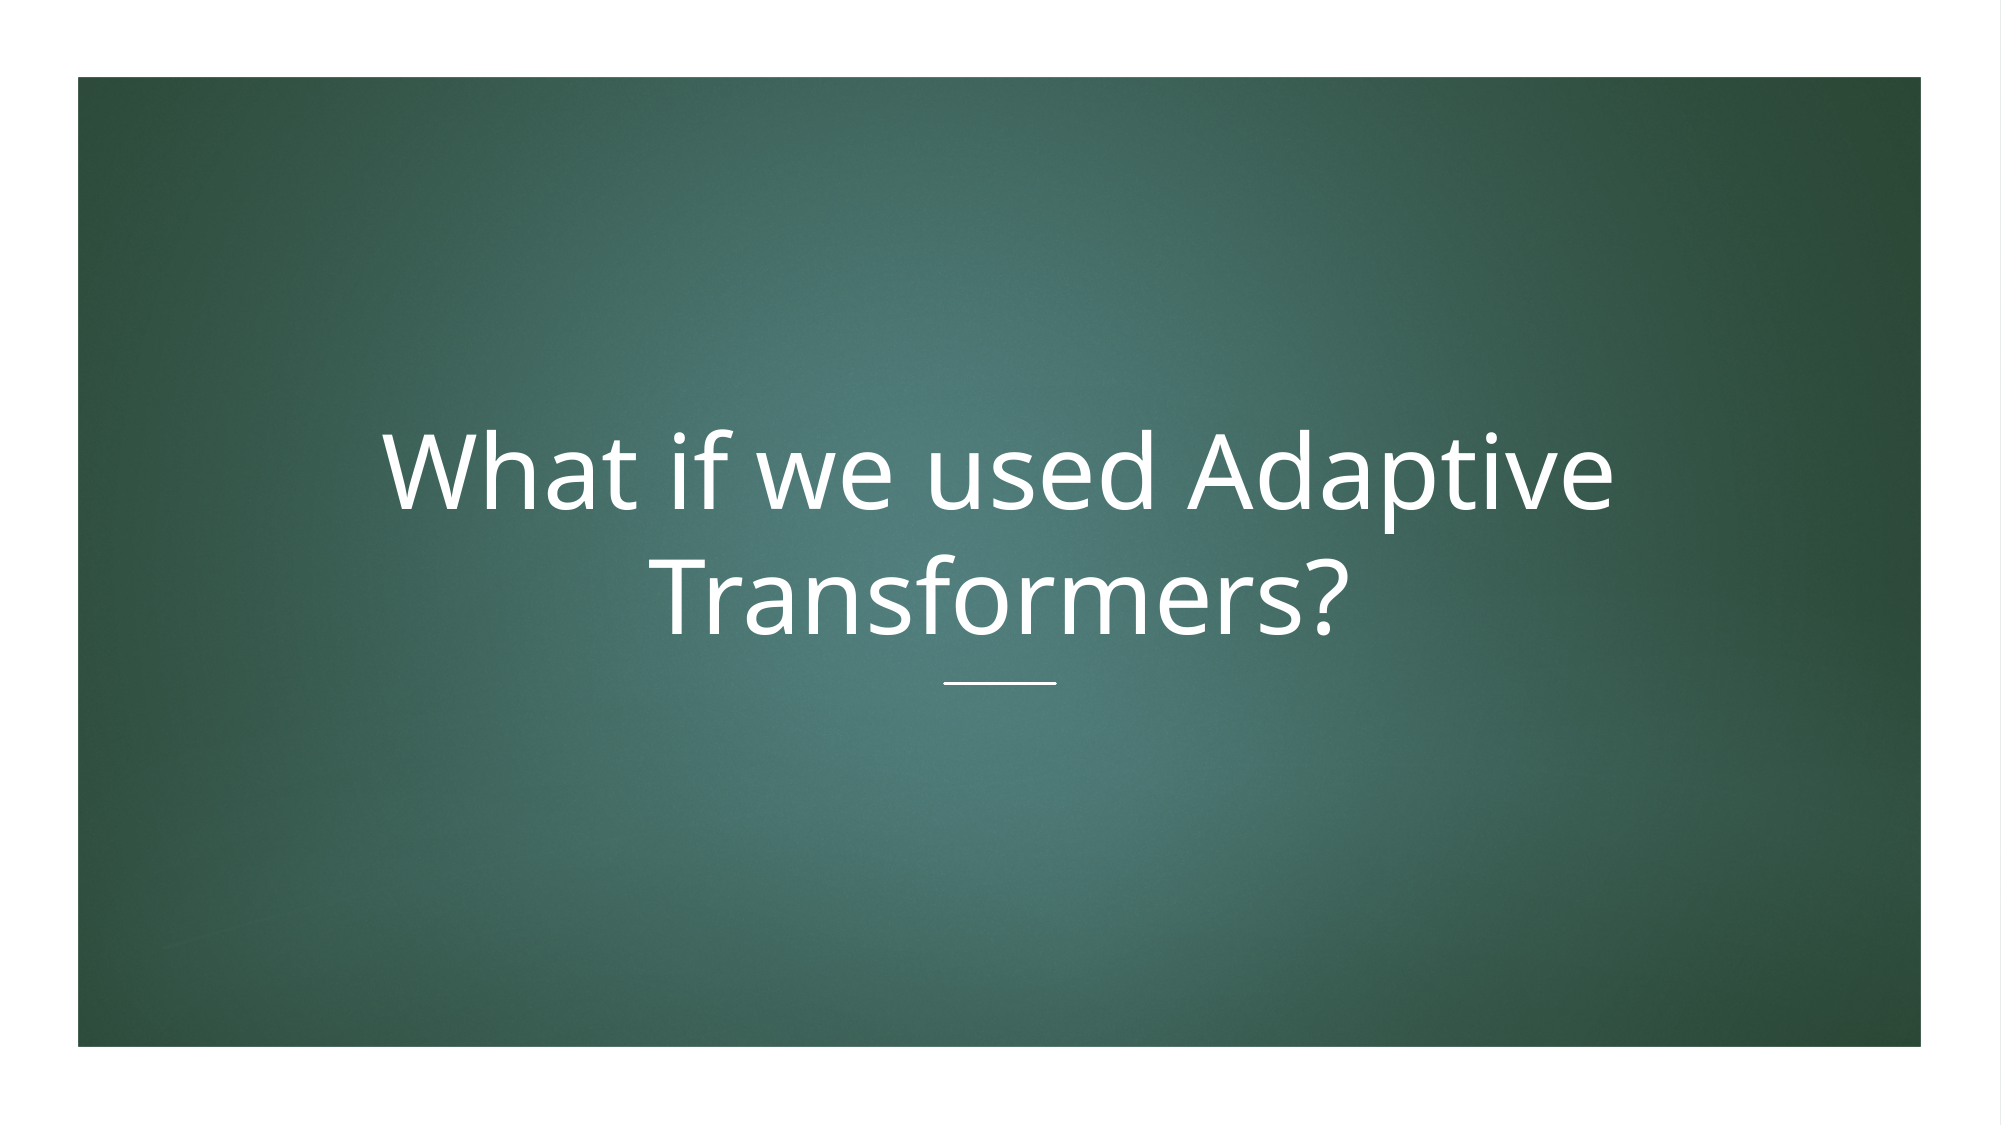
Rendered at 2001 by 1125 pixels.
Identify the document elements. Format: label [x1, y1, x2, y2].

text_box [0, 0, 2000, 1125]
